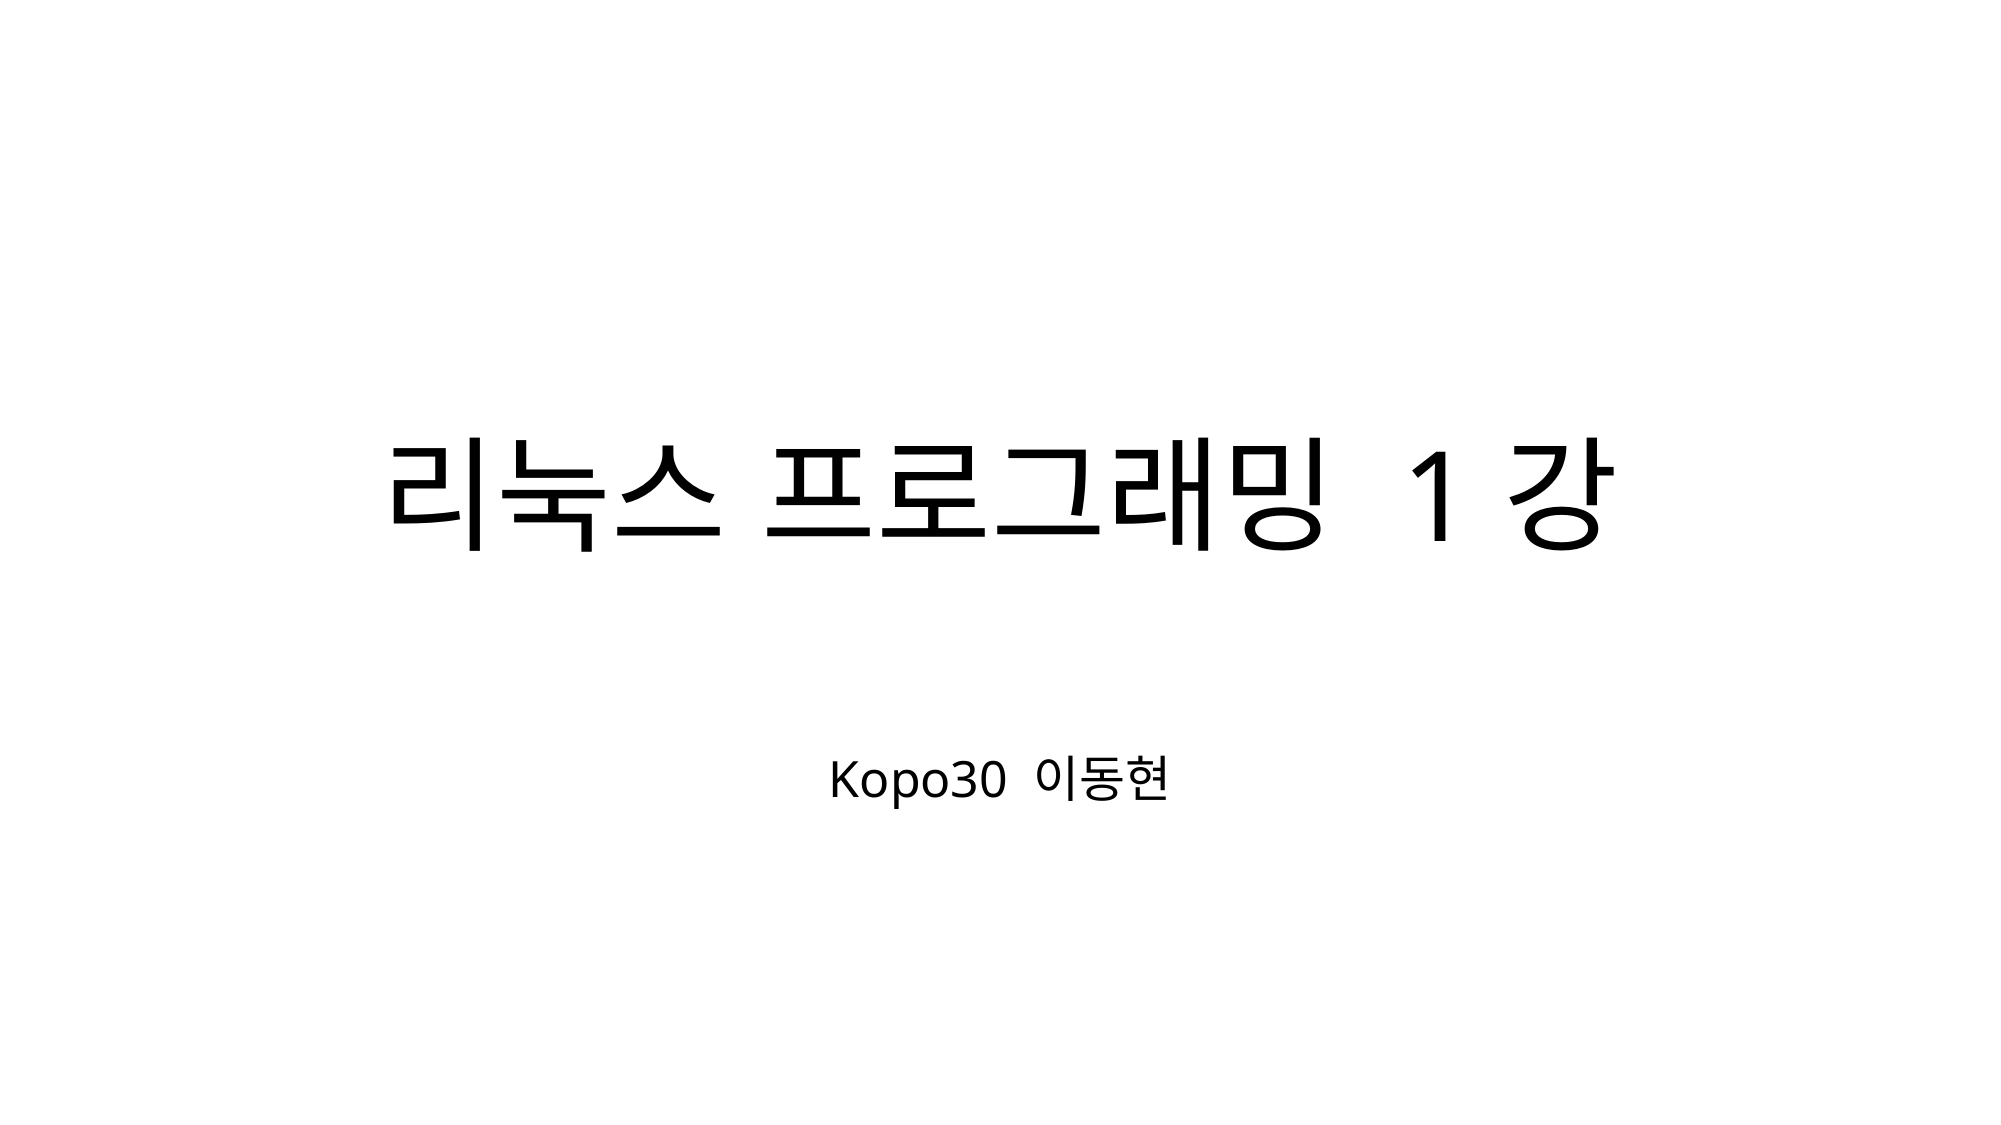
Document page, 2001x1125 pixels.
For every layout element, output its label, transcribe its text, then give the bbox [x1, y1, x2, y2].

title 리눅스 프로그래밍 1강 [249, 184, 1750, 576]
subtitle Kopo30 이동현 [249, 590, 1750, 863]
